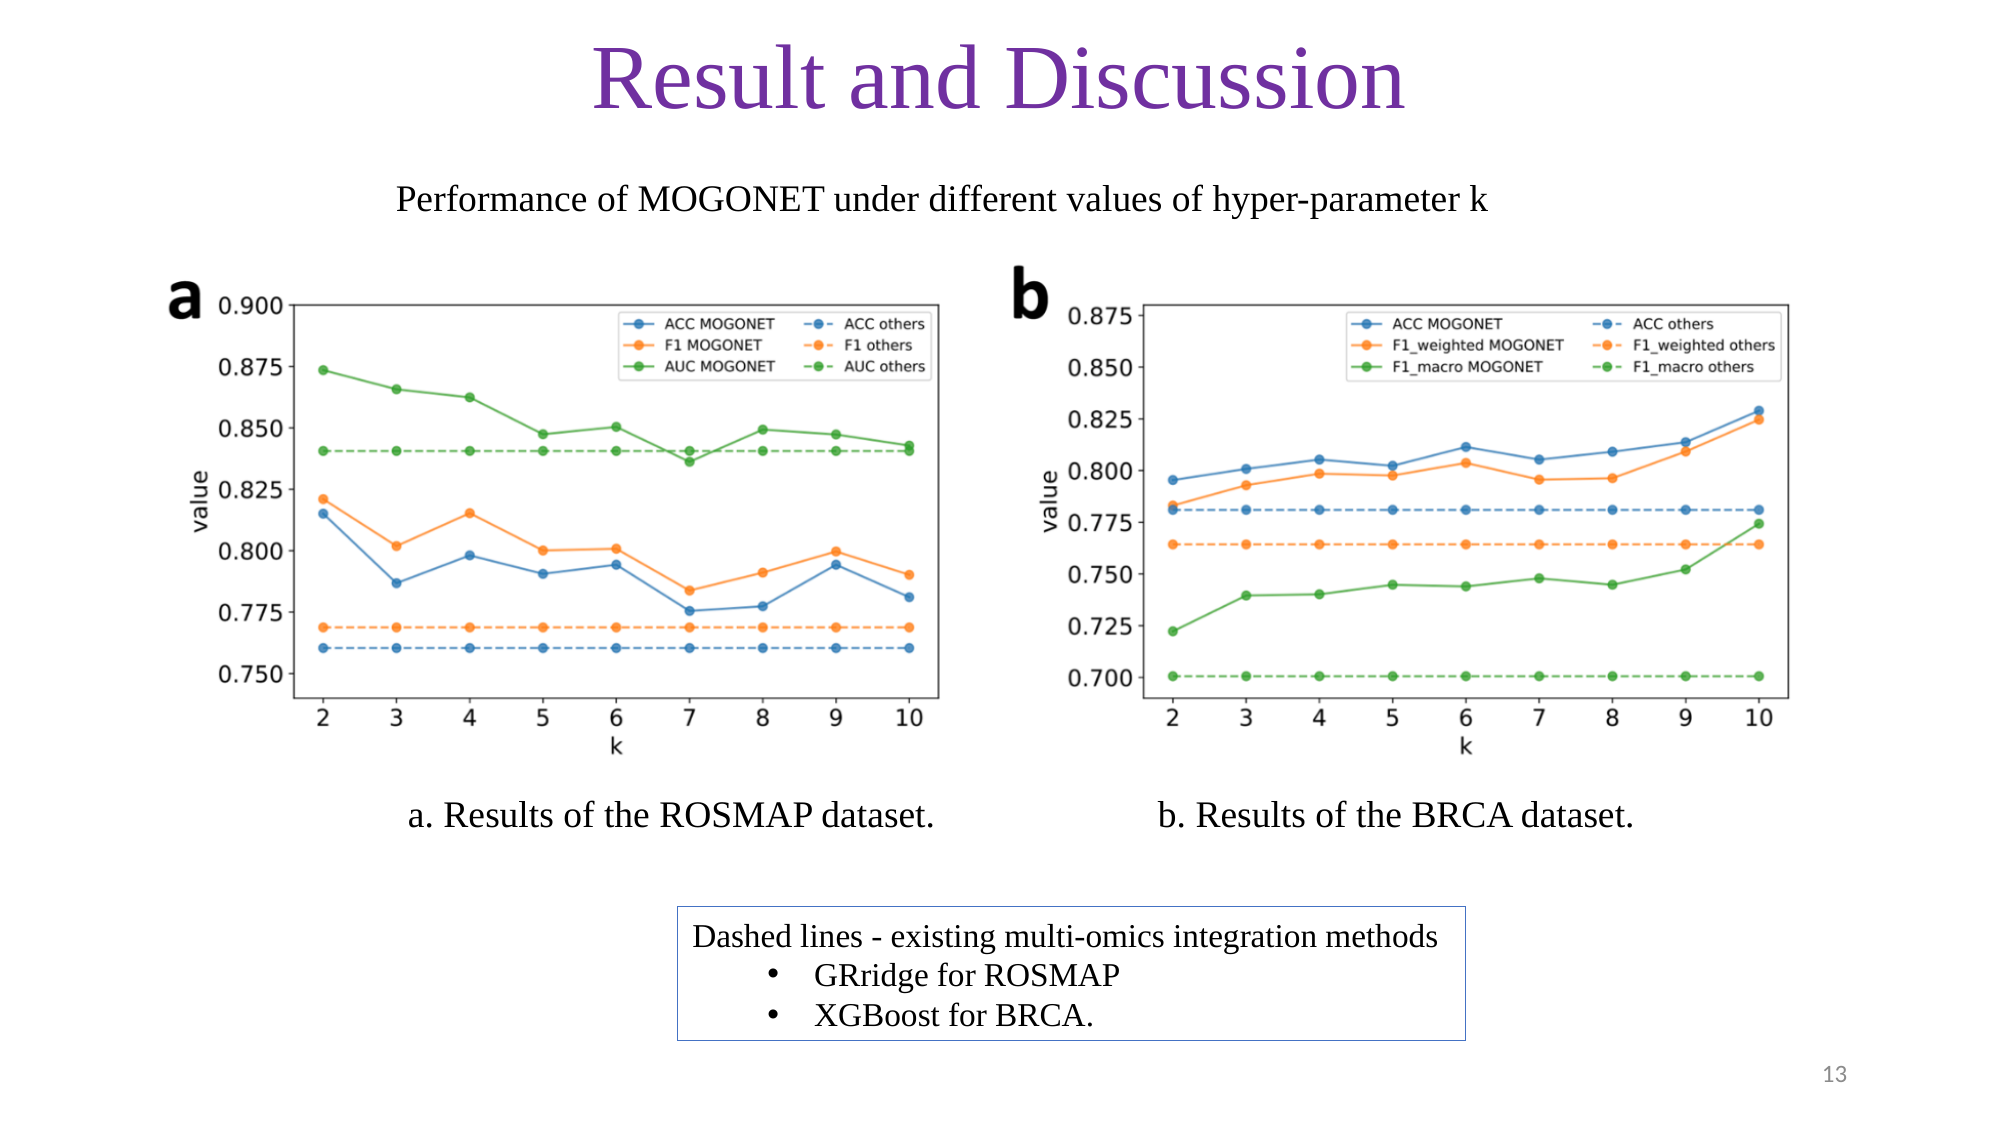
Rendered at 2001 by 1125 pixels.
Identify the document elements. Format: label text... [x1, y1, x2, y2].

picture [137, 240, 1824, 769]
text_box Result and Discussion [137, 22, 1863, 167]
text_box Performance of MOGONET under different values of hyper-parameter k [381, 167, 1514, 227]
slide_number 13 [1412, 1042, 1863, 1103]
text_box a. Results of the ROSMAP dataset. b. Results of the BRCA dataset. [393, 782, 1668, 843]
text_box Dashed lines - existing multi-omics integration methods GRridge for ROSMAP XGBoost for BRCA. [677, 906, 1466, 1041]
